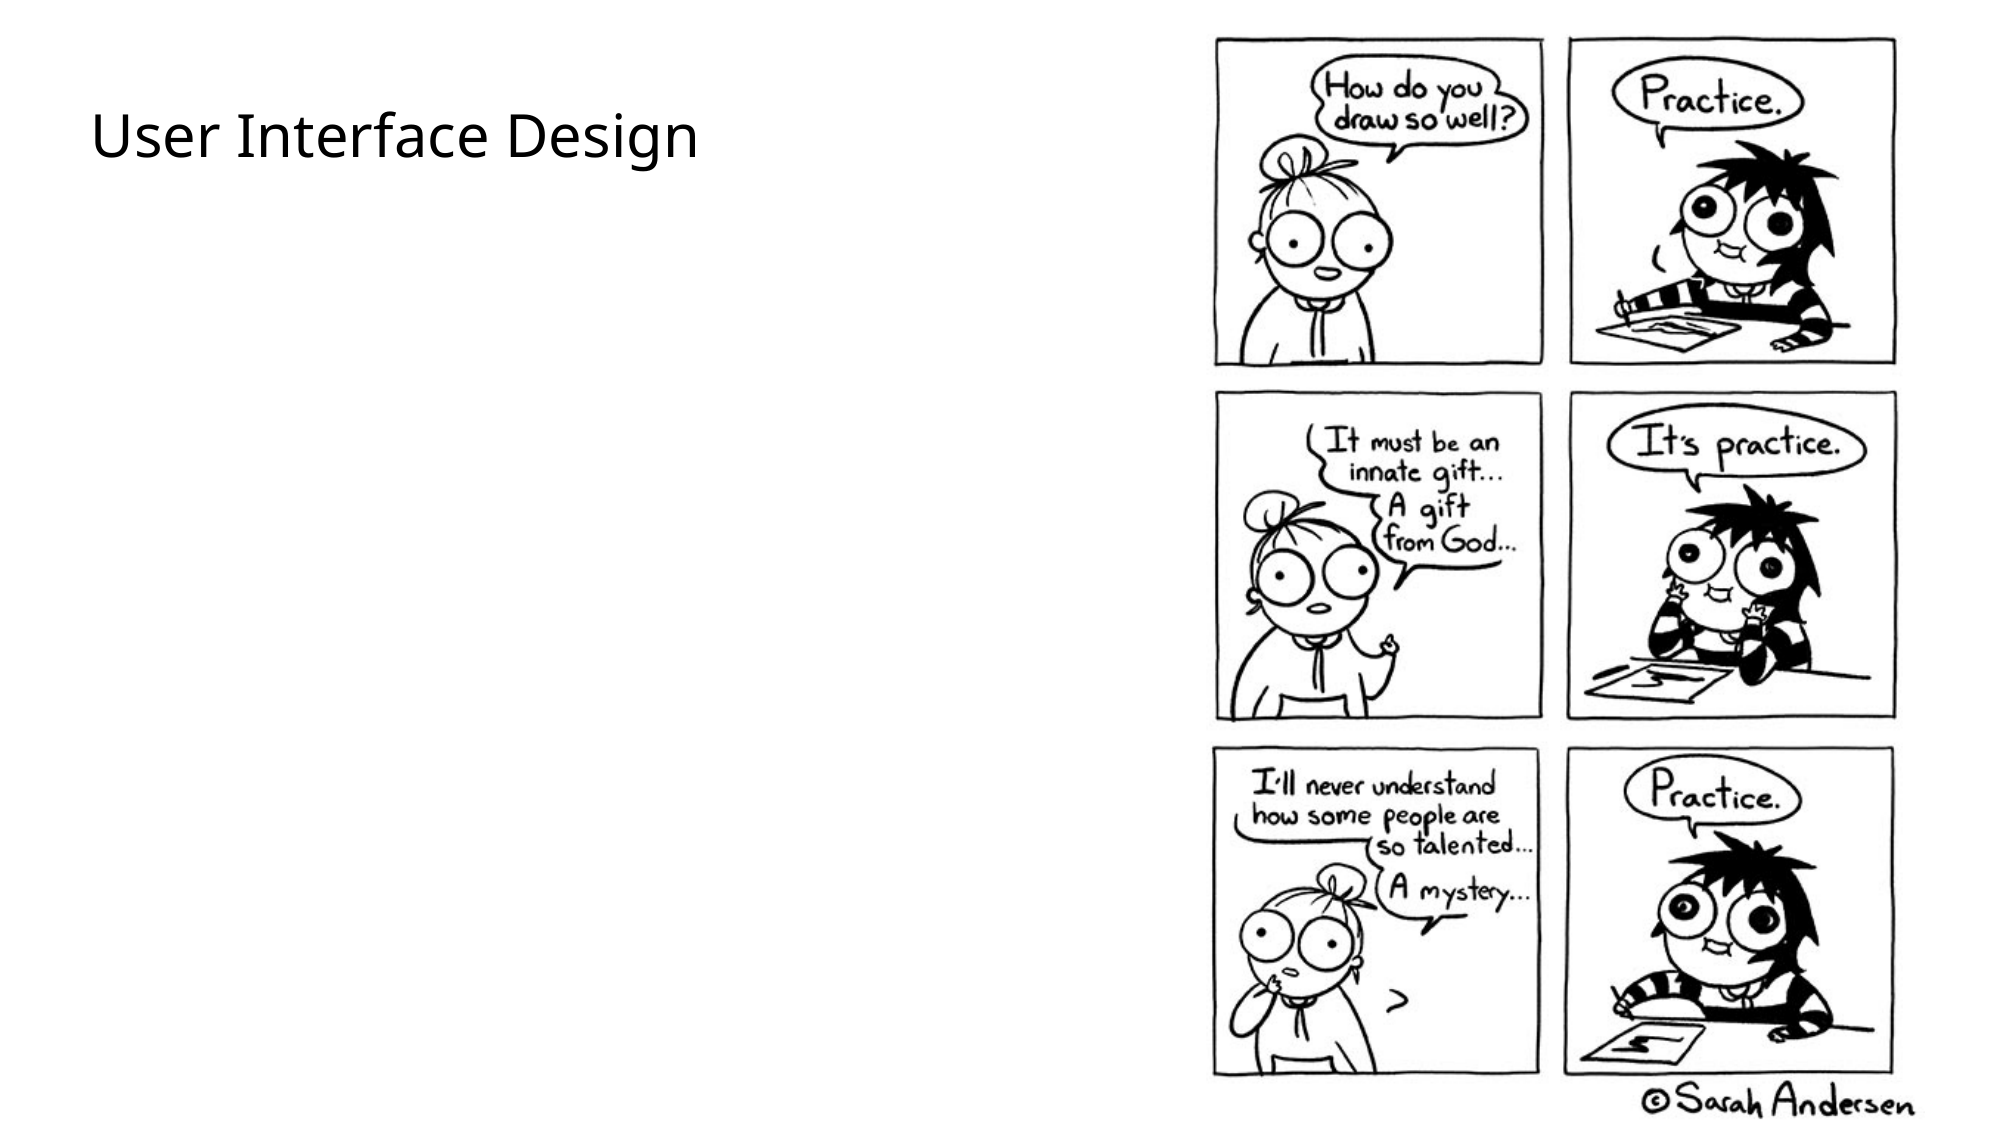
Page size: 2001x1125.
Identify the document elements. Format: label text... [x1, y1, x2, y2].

picture [1183, 0, 1925, 1125]
title User Interface Design [75, 32, 1183, 251]
